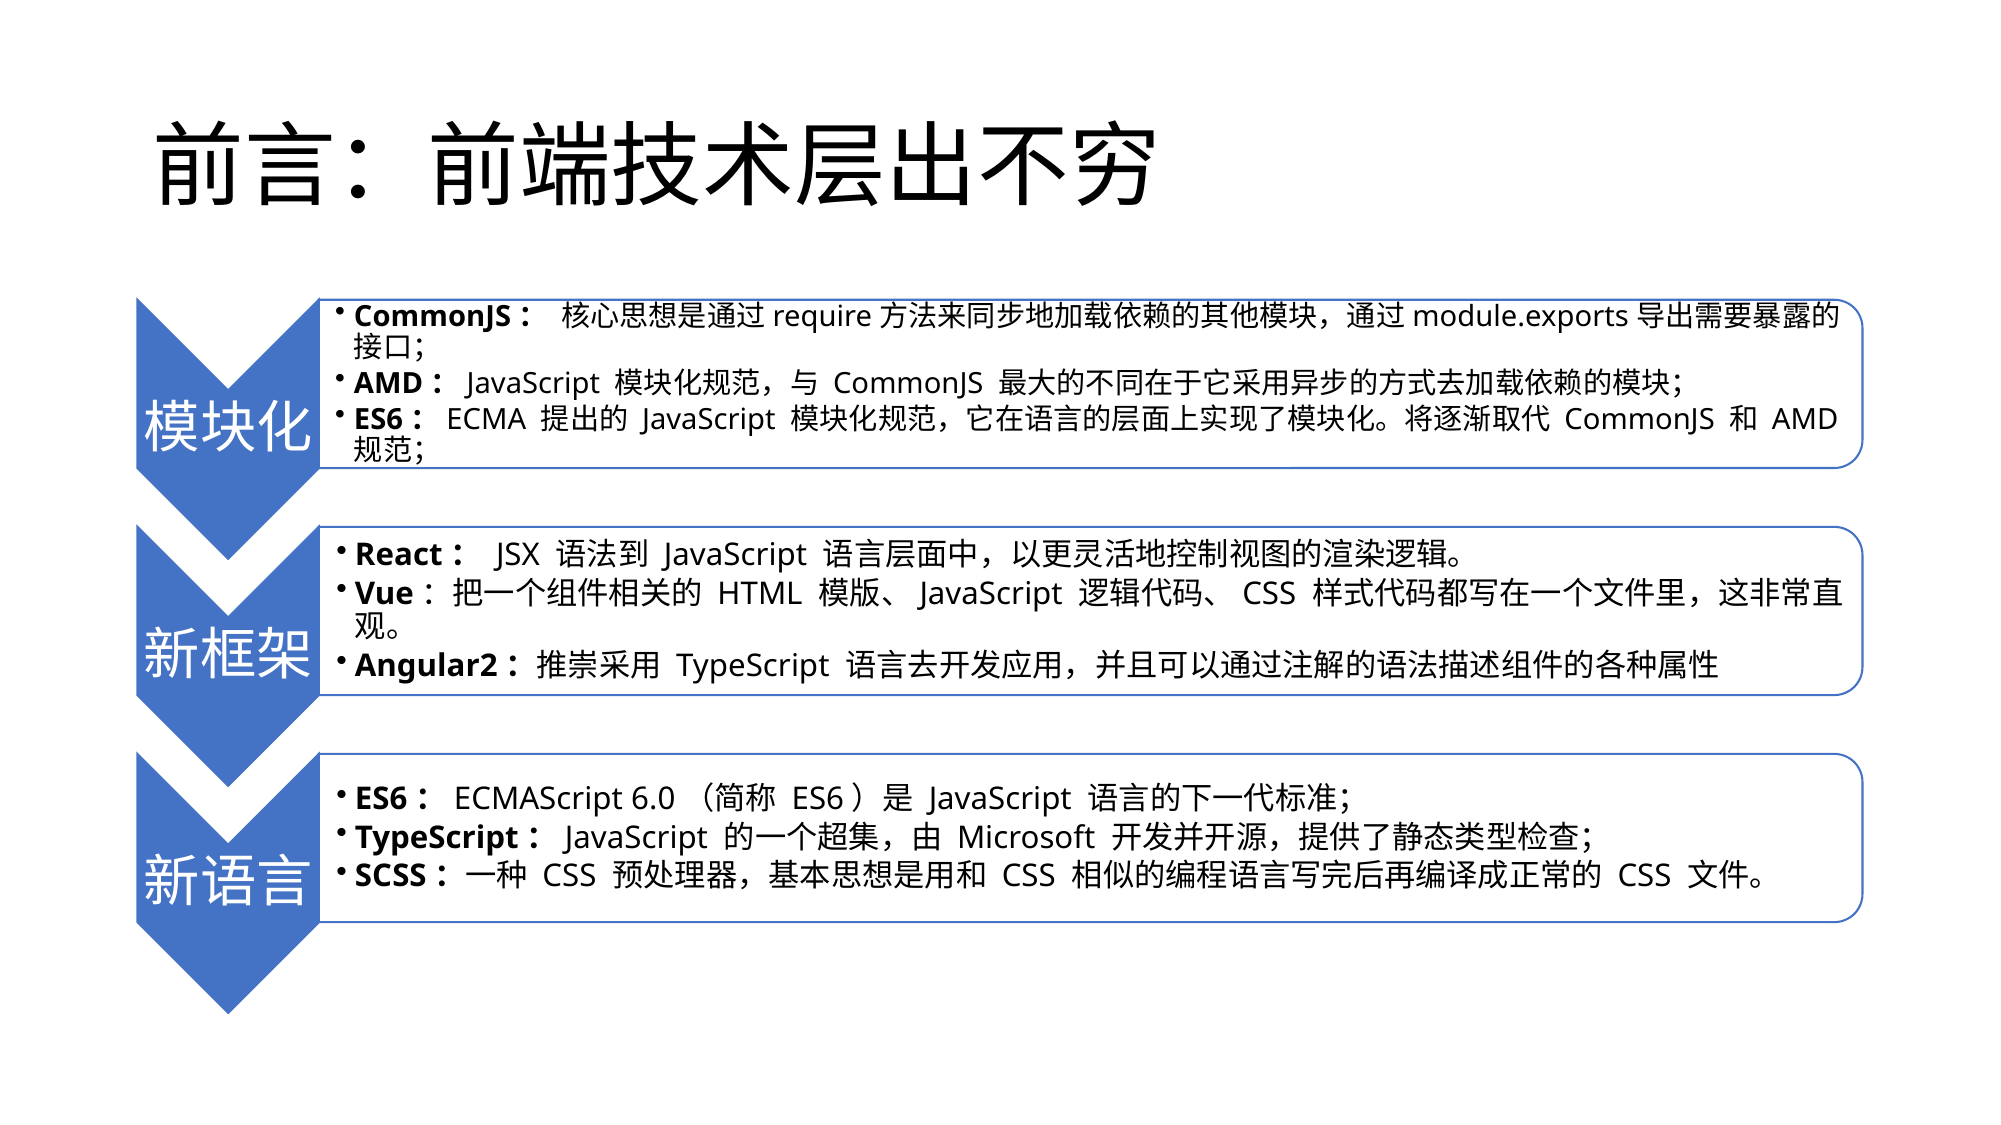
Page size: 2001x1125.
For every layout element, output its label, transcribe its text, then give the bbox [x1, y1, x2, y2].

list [137, 299, 1863, 1014]
title 前言：前端技术层出不穷 [137, 59, 1863, 278]
